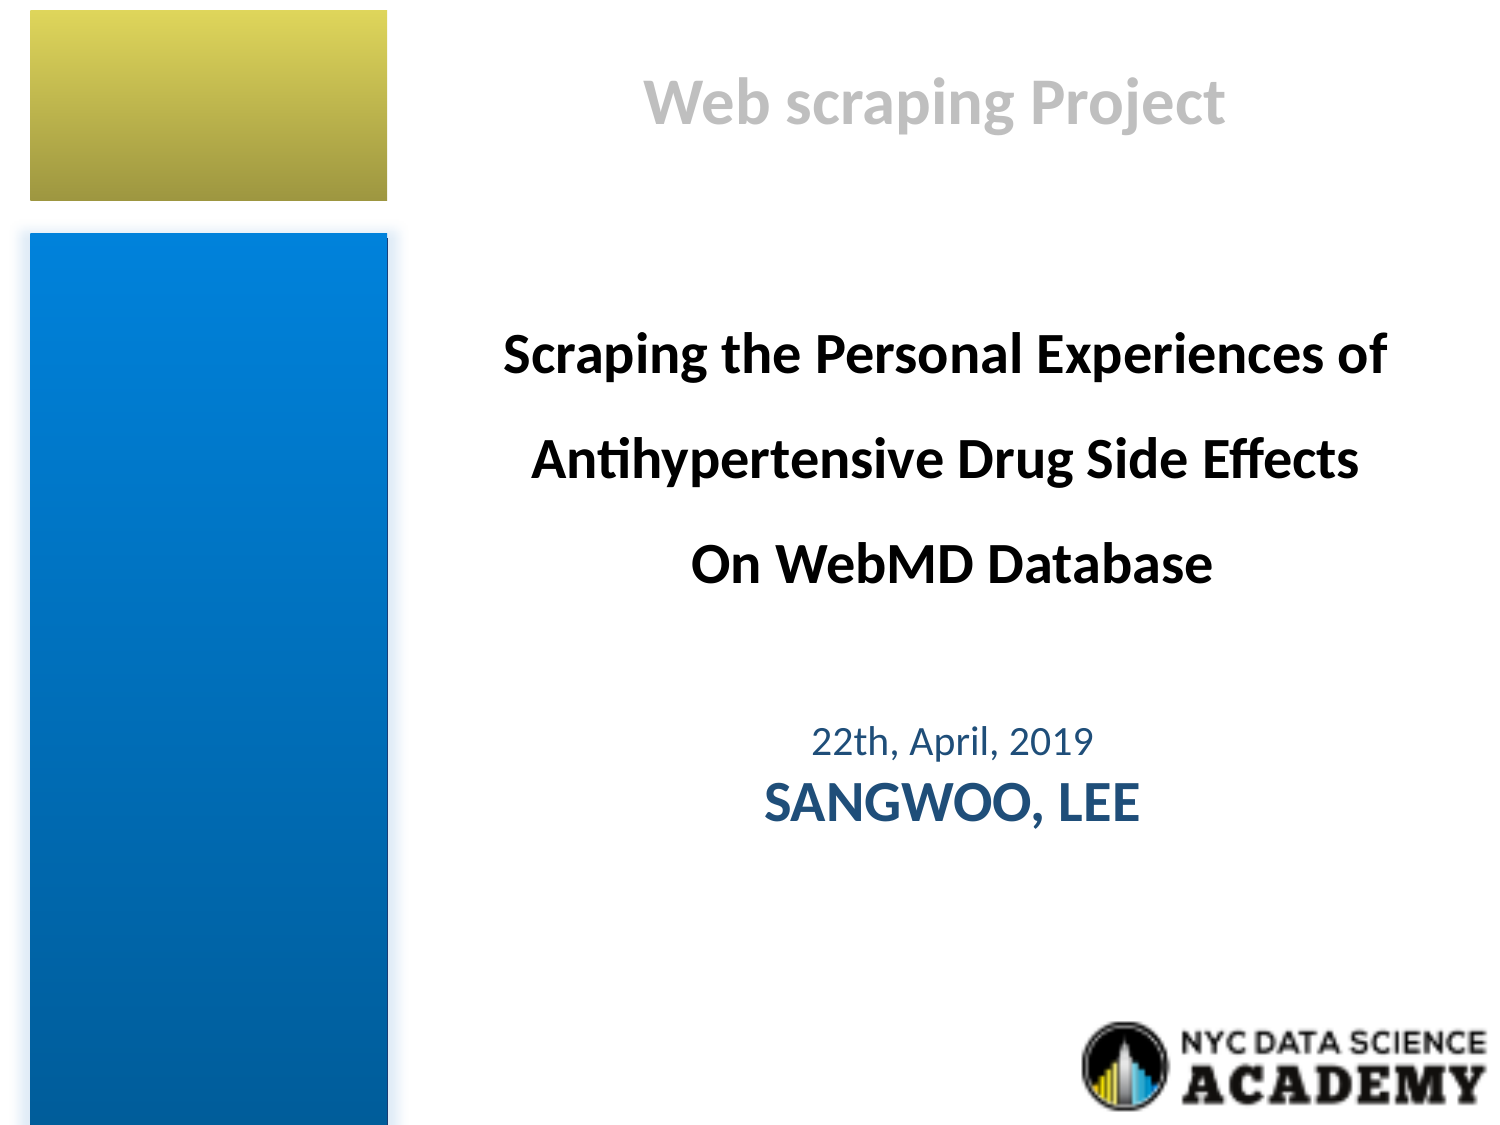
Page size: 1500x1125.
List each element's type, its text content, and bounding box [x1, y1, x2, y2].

picture [1077, 1020, 1500, 1115]
text_box Scraping the Personal Experiences of Antihypertensive Drug Side Effects On WebMD Database [487, 273, 1418, 603]
text_box 22th, April, 2019 SANGWOO, LEE [590, 706, 1316, 841]
text_box Web scraping Project [401, 10, 1469, 146]
text_box [29, 233, 388, 1125]
text_box [29, 10, 388, 202]
picture [30, 238, 388, 1125]
